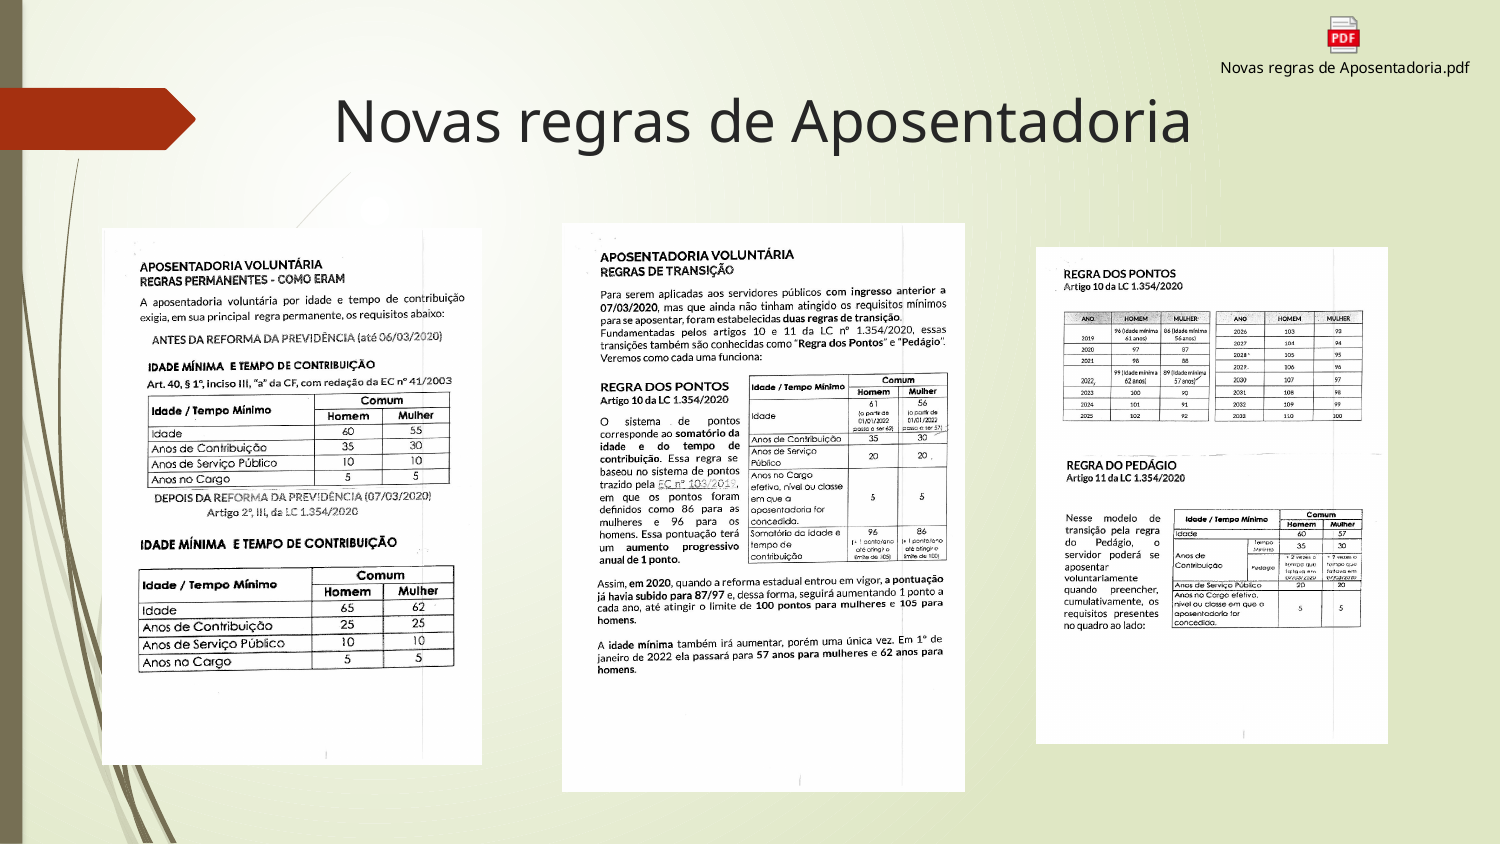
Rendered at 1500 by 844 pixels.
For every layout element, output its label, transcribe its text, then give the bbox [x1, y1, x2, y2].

picture [102, 228, 482, 766]
picture [1035, 247, 1388, 744]
picture [562, 223, 965, 792]
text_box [1198, 14, 1490, 83]
title Novas regras de Aposentadoria [319, 76, 1416, 235]
